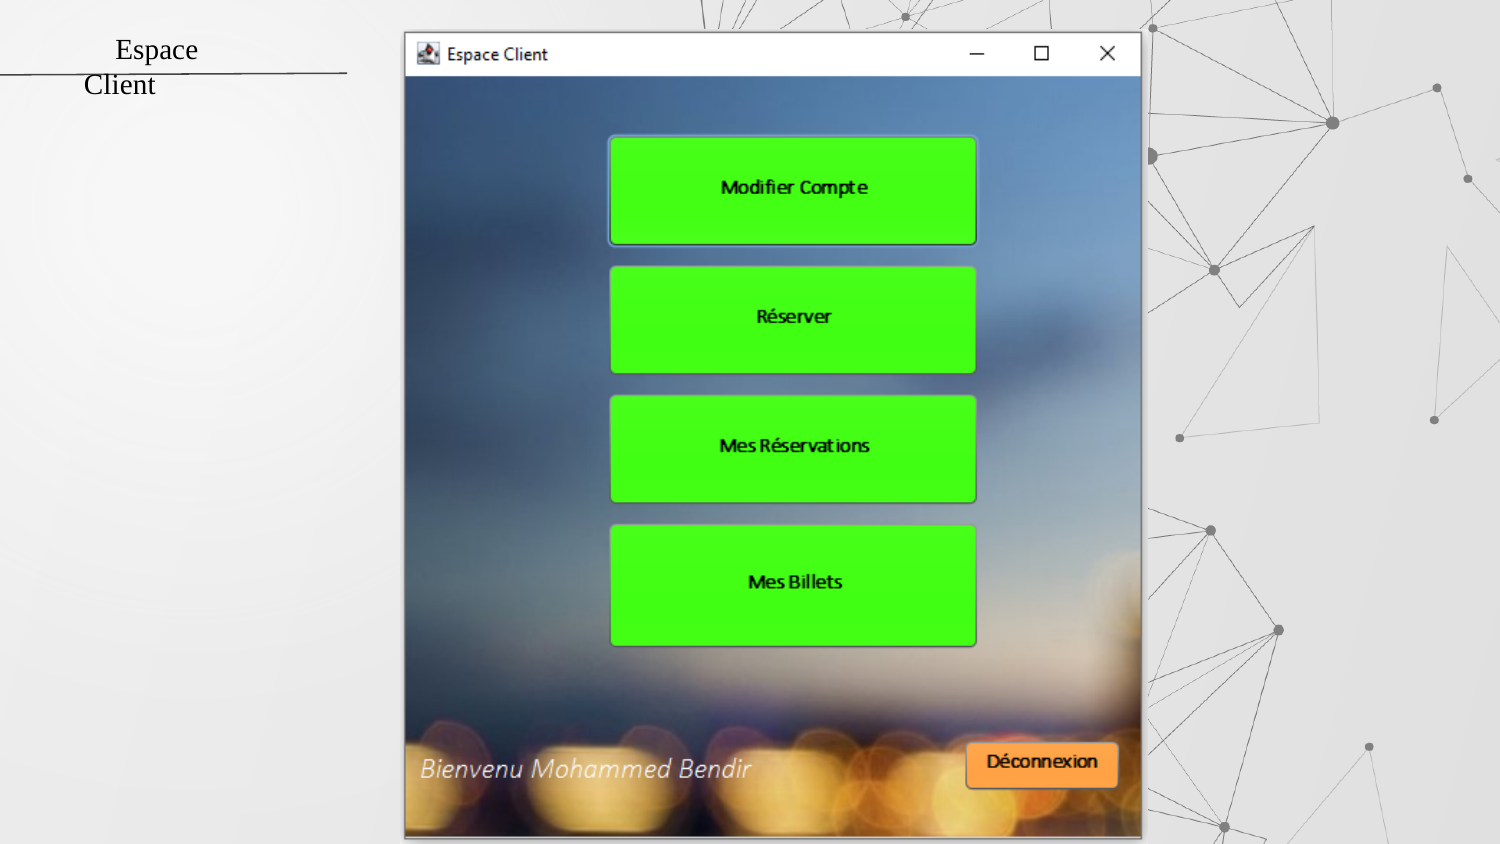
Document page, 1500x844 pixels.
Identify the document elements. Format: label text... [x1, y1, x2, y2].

picture [0, 0, 1500, 844]
text_box Espace Client [23, 22, 216, 71]
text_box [0, 72, 348, 76]
